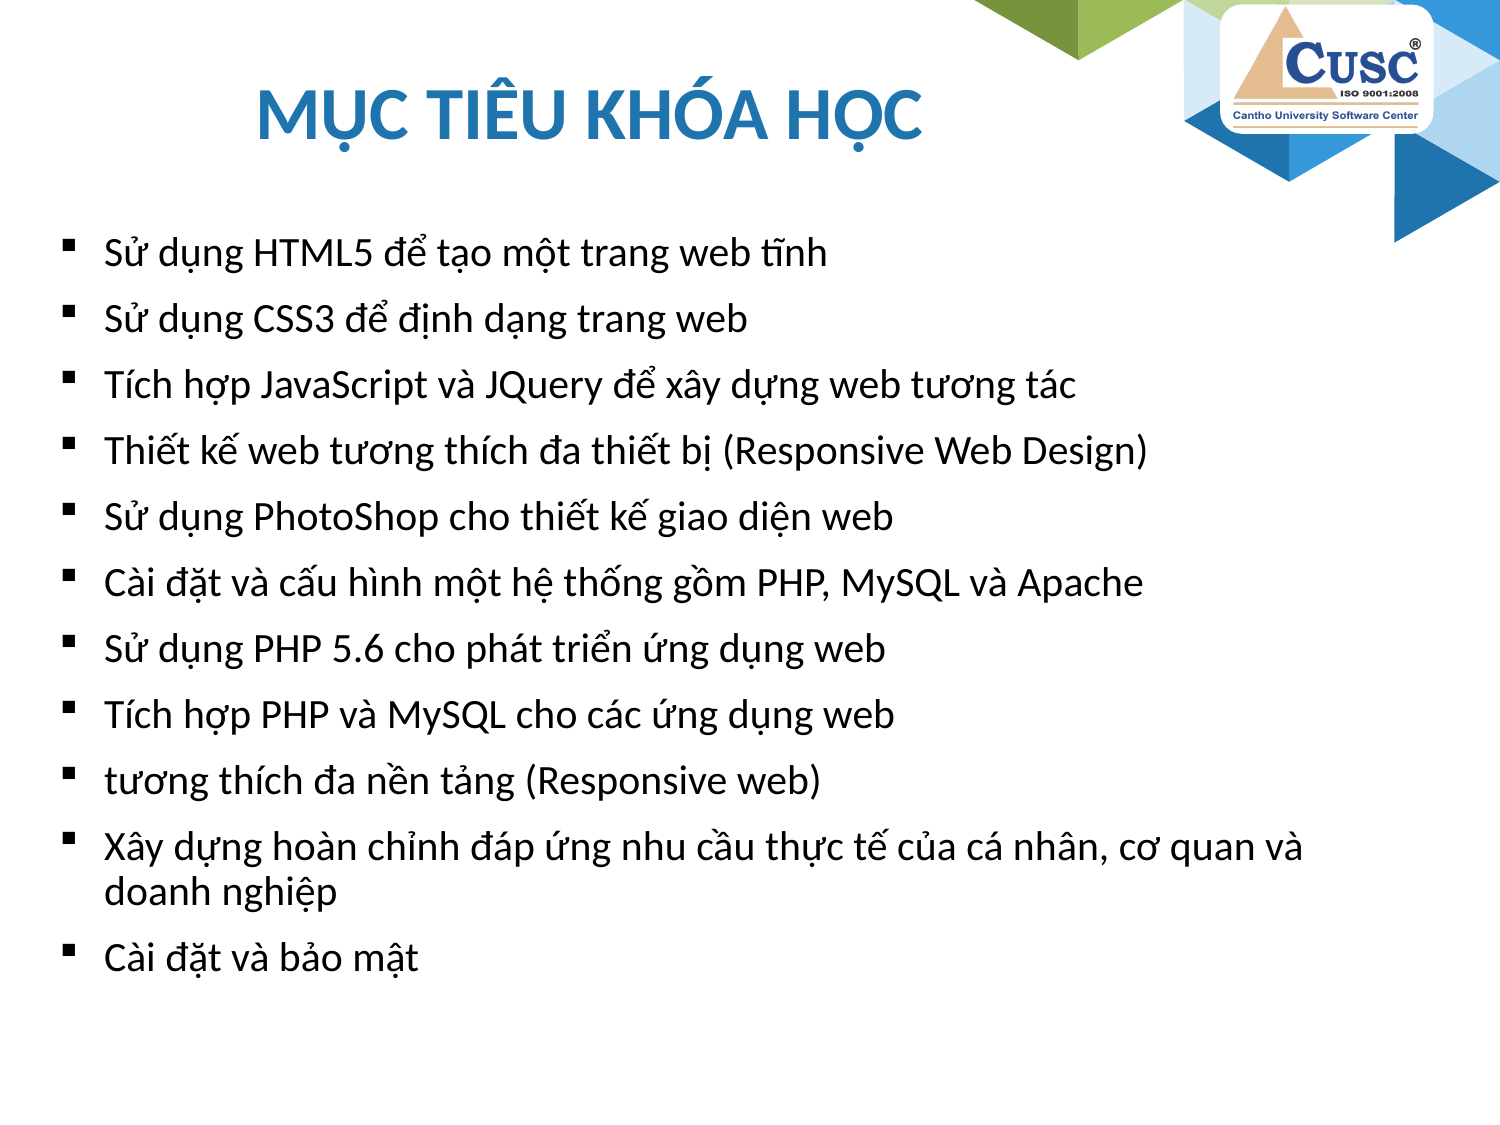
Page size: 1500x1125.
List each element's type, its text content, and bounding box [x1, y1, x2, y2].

text_box MỤC TIÊU KHÓA HỌC [0, 40, 1180, 178]
list Sử dụng HTML5 để tạo một trang web tĩnh Sử dụng CSS3 để định dạng trang web Tích hợp JavaScript và JQuery để xây dựng web tương tác Thiết kế web tương thích đa thiết bị (Responsive Web Design) Sử dụng PhotoShop cho thiết kế giao diện web Cài đặt và cấu hình một hệ thống gồm PHP, MySQL và Apache Sử dụng PHP 5.6 cho phát triển ứng dụng web Tích hợp PHP và MySQL cho các ứng dụng web tương thích đa nền tảng (Responsive web) Xây dựng hoàn chỉnh đáp ứng nhu cầu thực tế của cá nhân, cơ quan và doanh nghiệp Cài đặt và bảo mật [57, 230, 1446, 1017]
picture [1233, 6, 1421, 128]
